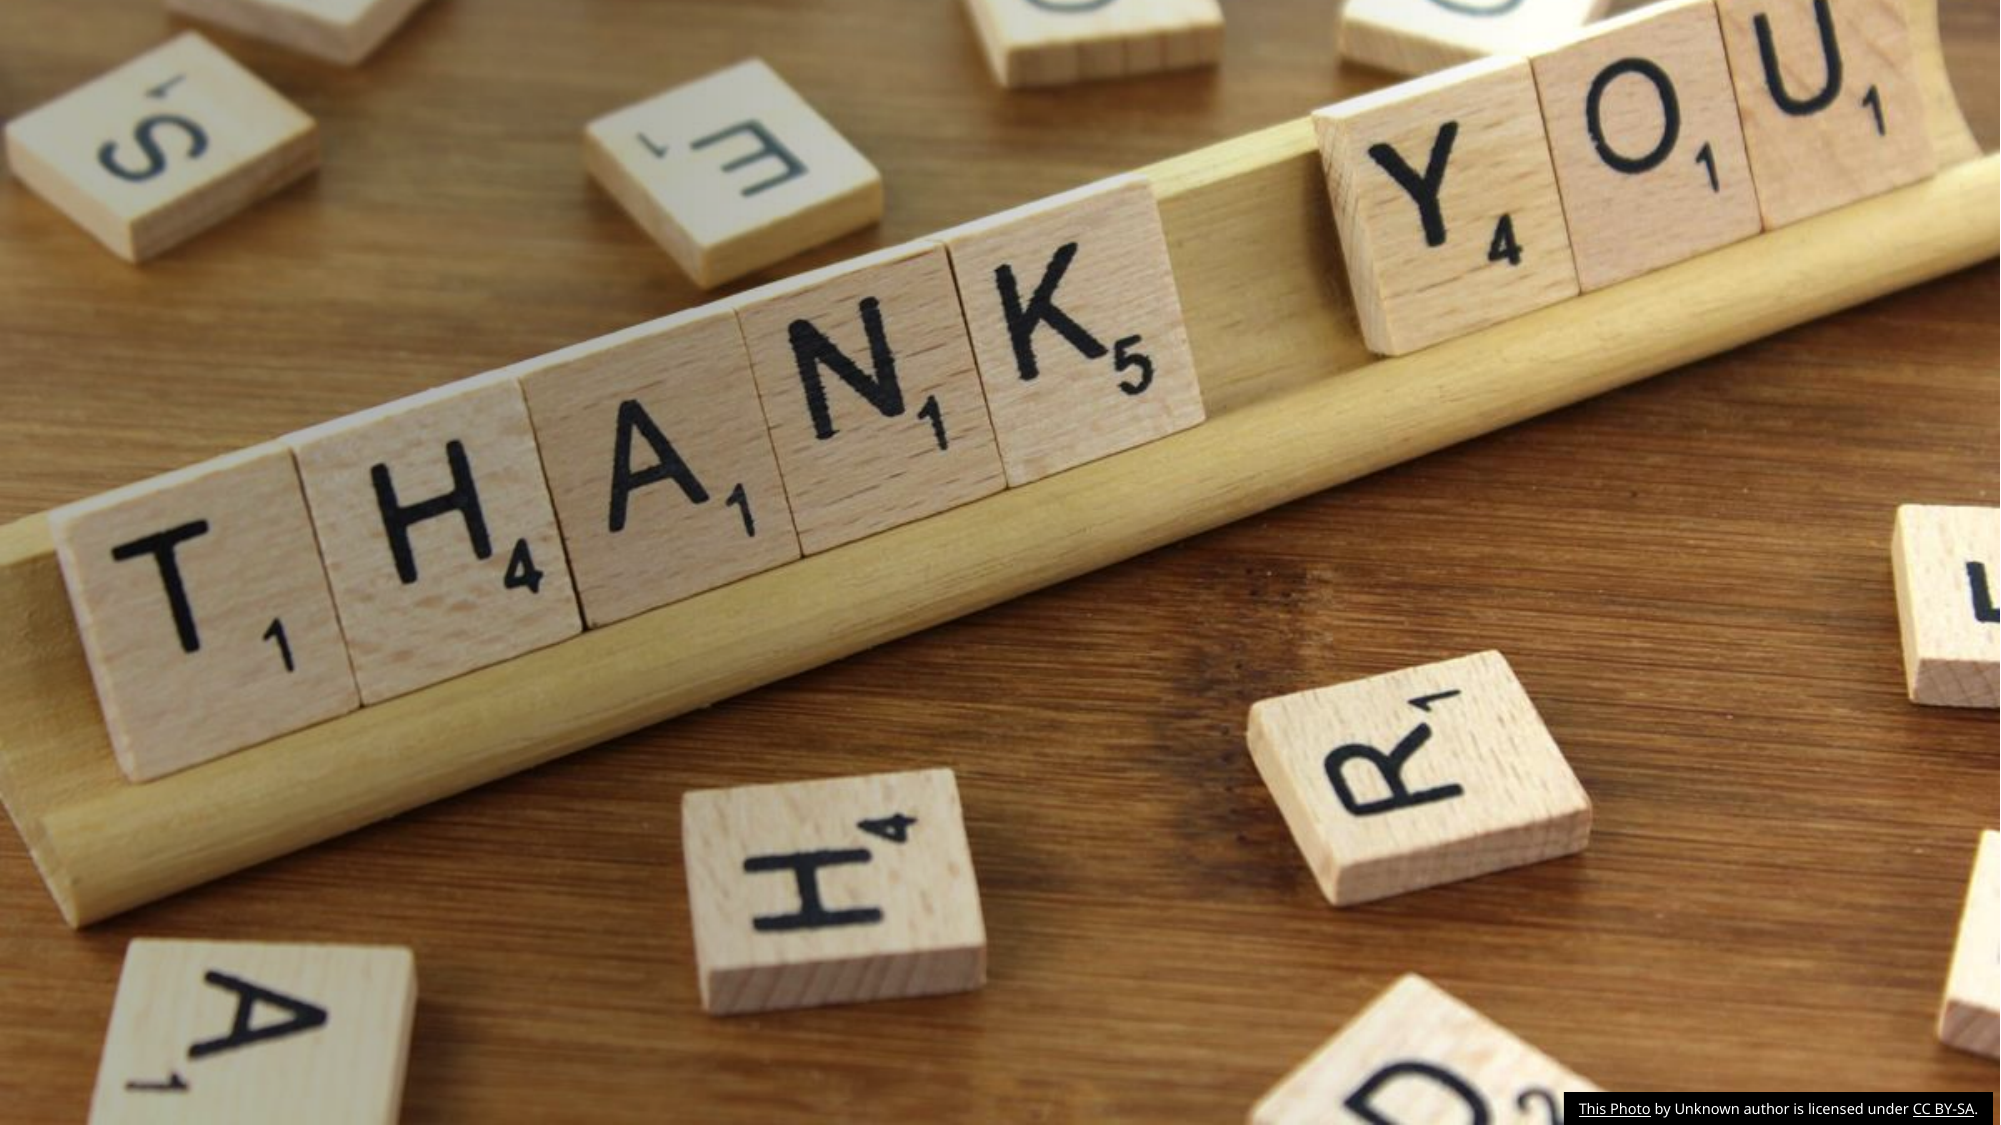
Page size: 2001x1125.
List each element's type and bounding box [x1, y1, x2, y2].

list [0, 0, 2000, 1125]
